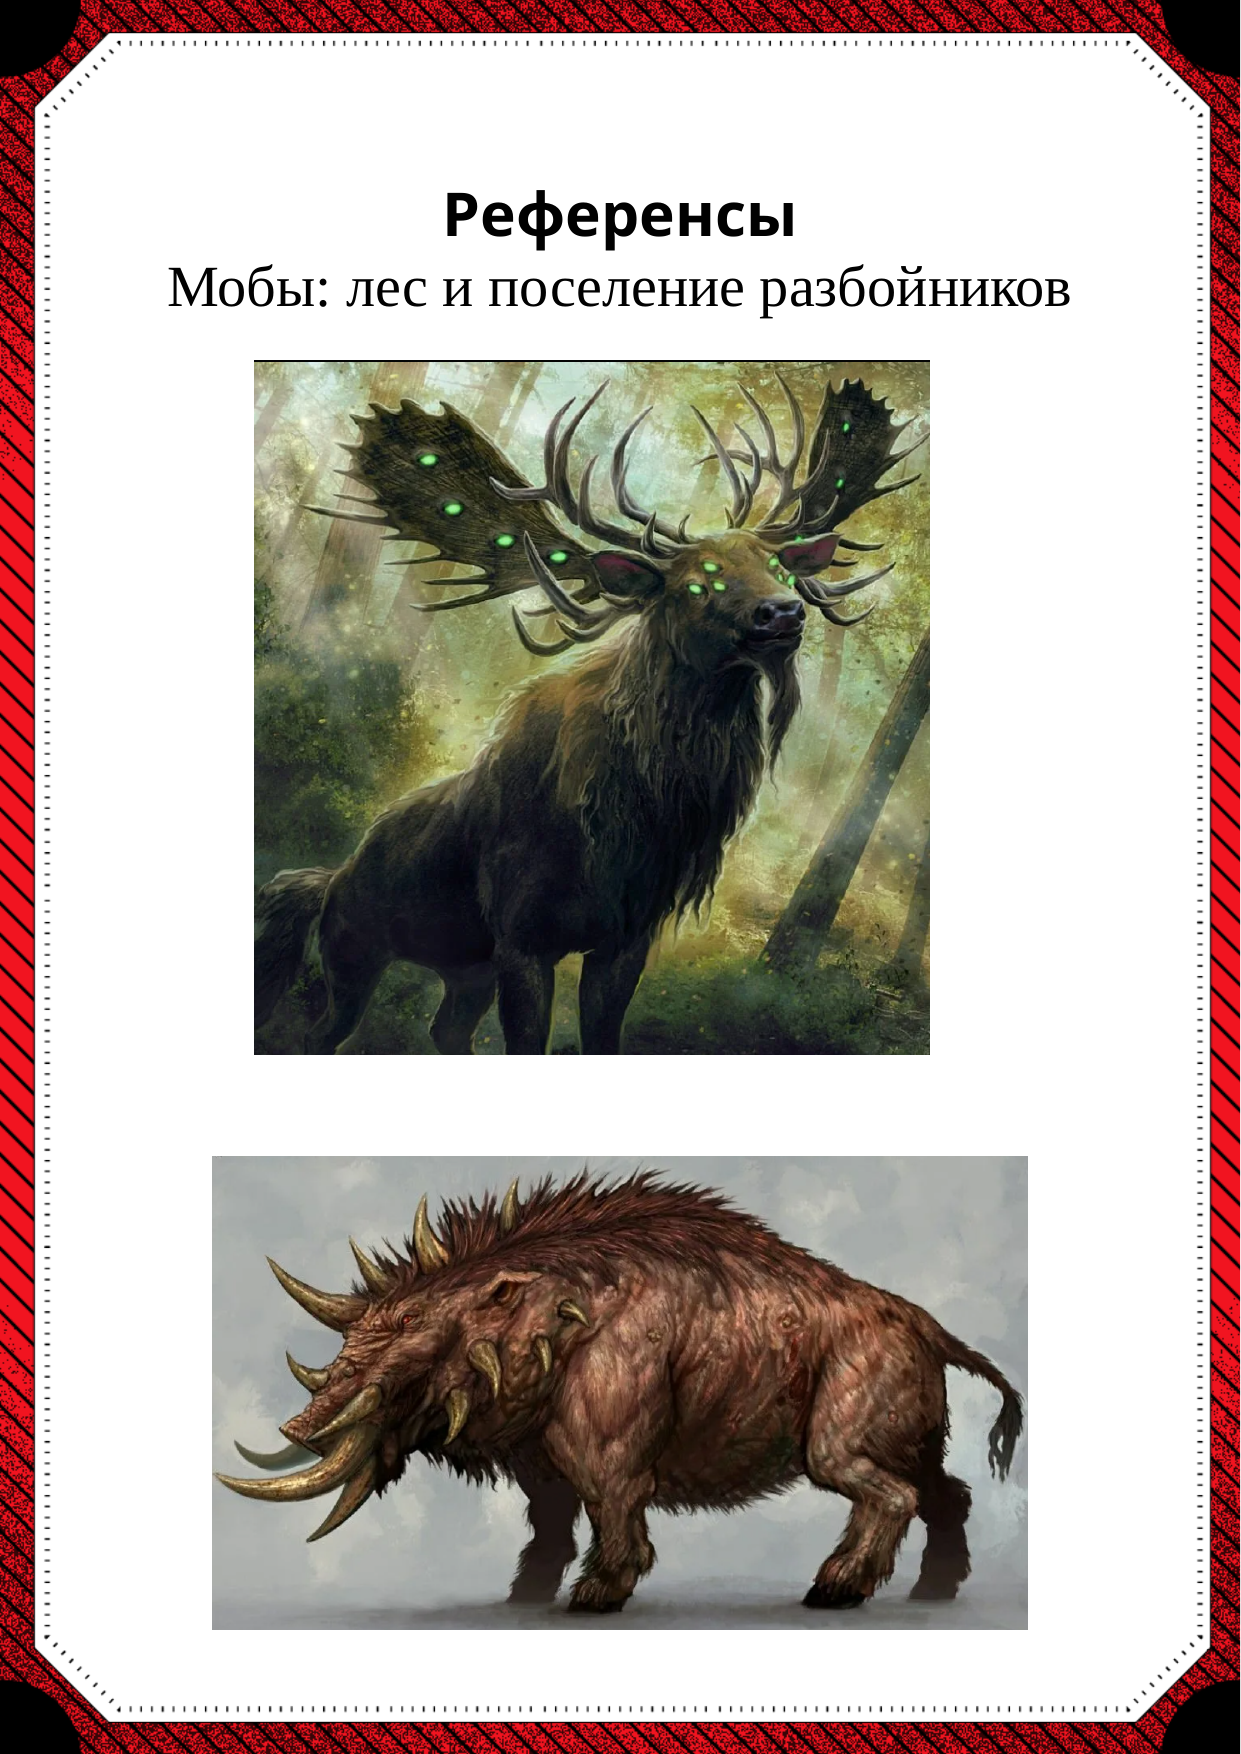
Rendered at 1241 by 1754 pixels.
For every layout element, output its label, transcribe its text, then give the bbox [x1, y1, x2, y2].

picture [0, 0, 1241, 1754]
title Референсы Мобы: лес и поселение разбойников [80, 160, 1160, 361]
